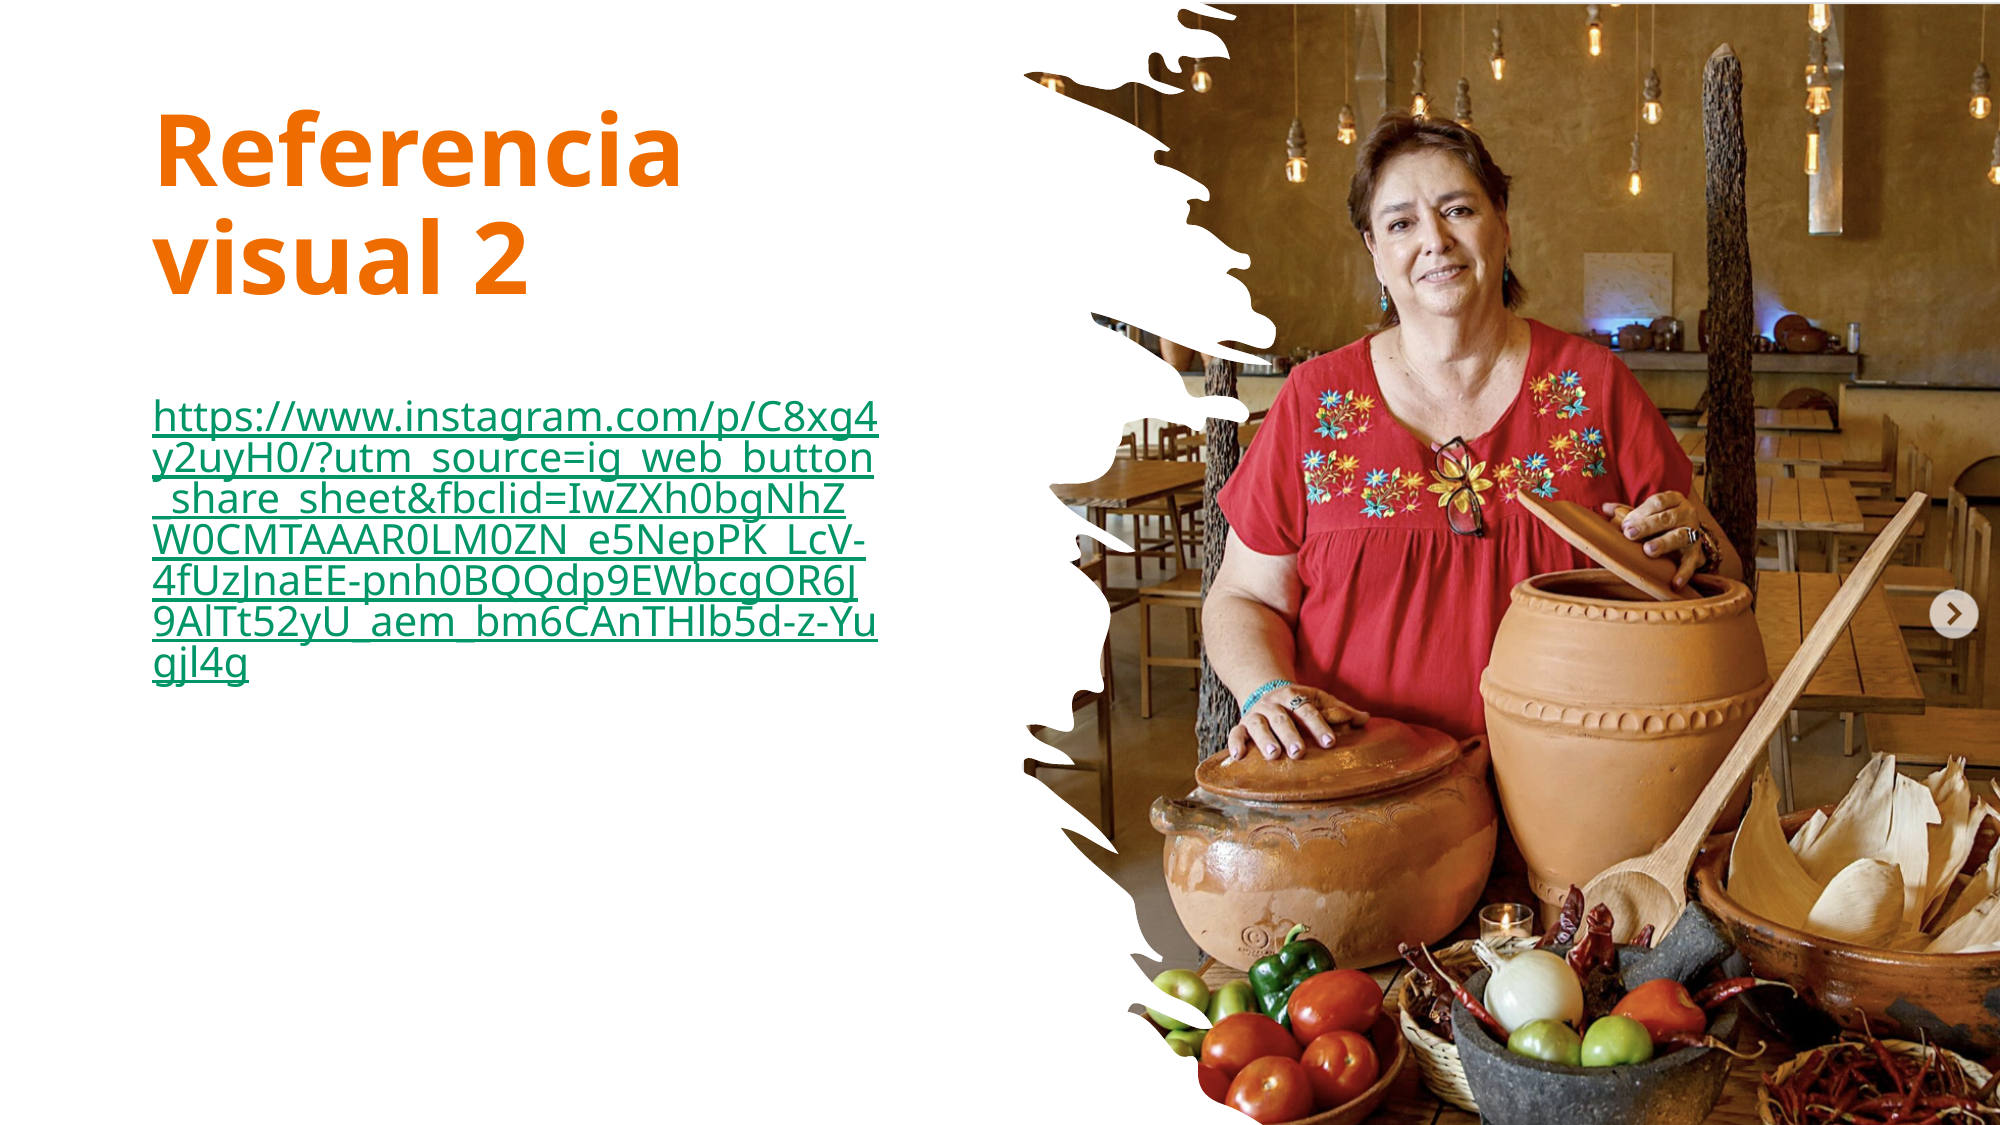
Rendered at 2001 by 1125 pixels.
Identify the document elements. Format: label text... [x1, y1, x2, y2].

title Referencia visual 2 [137, 59, 999, 357]
picture [1021, 0, 2000, 1125]
text_box [13, 0, 1019, 1125]
list https://www.instagram.com/p/C8xg4y2uyH0/?utm_source=ig_web_button_share_sheet&fbclid=IwZXh0bgNhZW0CMTAAAR0LM0ZN_e5NepPK_LcV-4fUzJnaEE-pnh0BQQdp9EWbcgOR6J9AlTt52yU_aem_bm6CAnTHlb5d-z-Yugjl4g [137, 382, 896, 1014]
